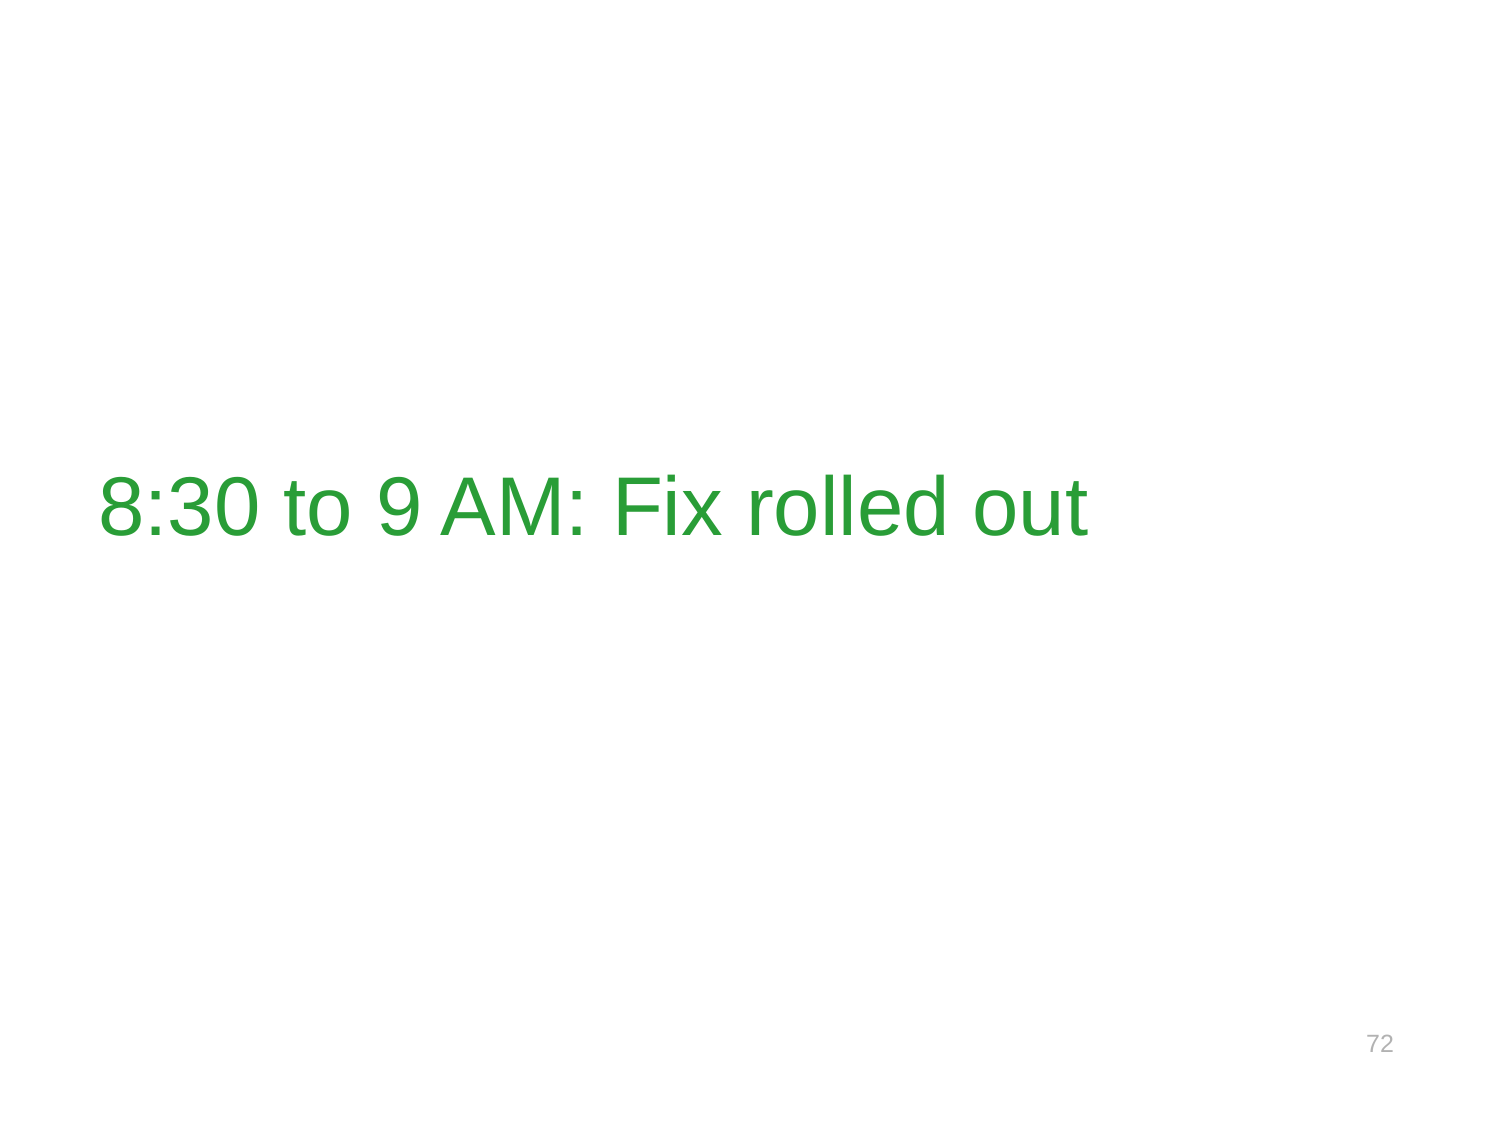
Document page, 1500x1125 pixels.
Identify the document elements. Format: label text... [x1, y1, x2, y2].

footer 72 [934, 1012, 1410, 1073]
title 8:30 to 9 AM: Fix rolled out [87, 341, 1418, 663]
